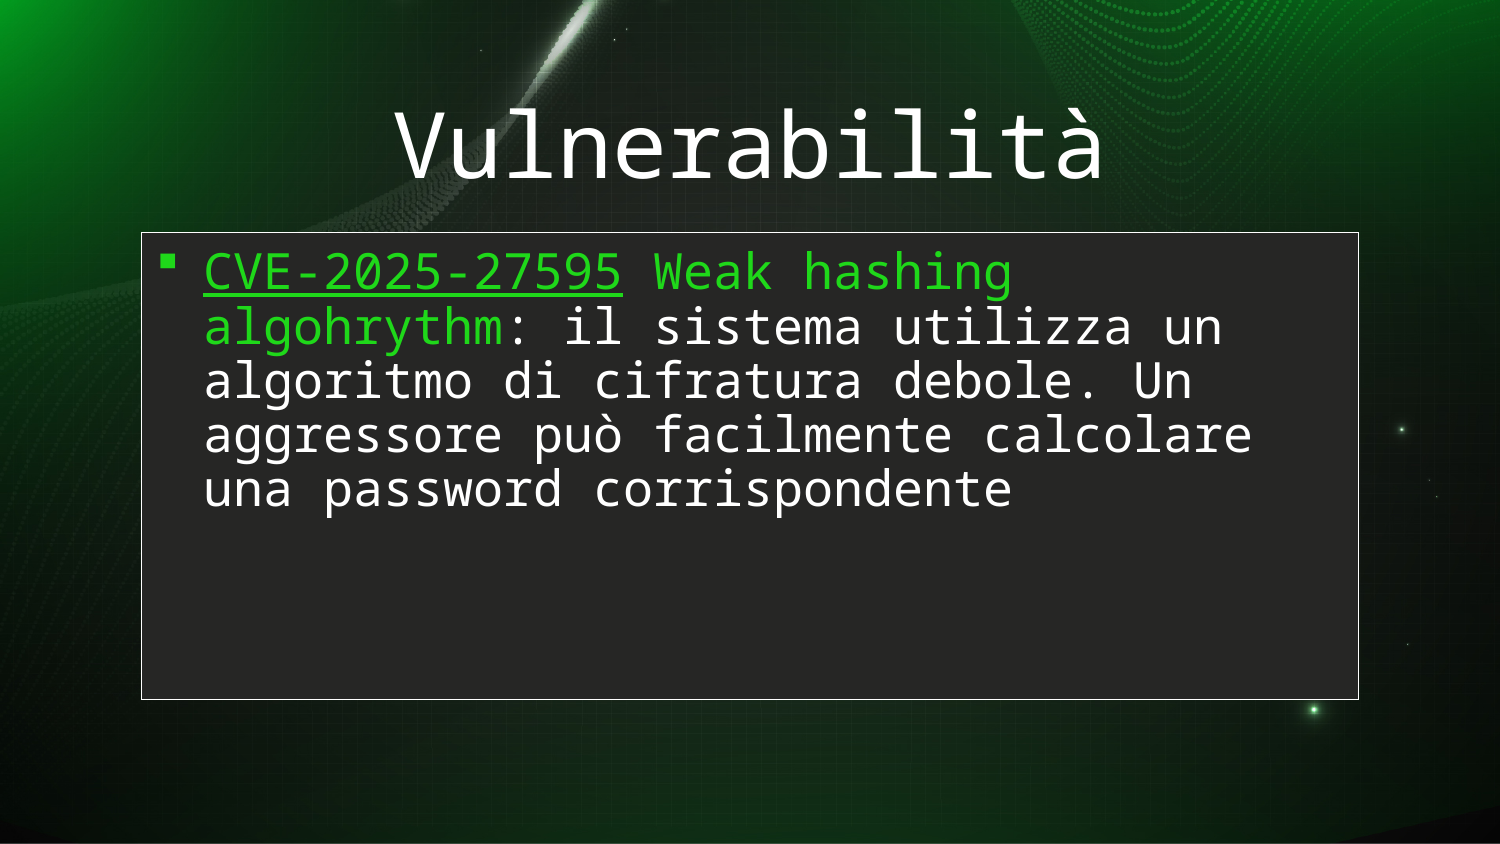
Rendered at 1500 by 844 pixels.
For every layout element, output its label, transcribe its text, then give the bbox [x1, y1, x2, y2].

title Vulnerabilità [118, 90, 1382, 208]
list CVE-2025-27595 Weak hashing algohrythm: il sistema utilizza un algoritmo di cifratura debole. Un aggressore può facilmente calcolare una password corrispondente [141, 232, 1359, 700]
picture [0, 0, 1500, 844]
